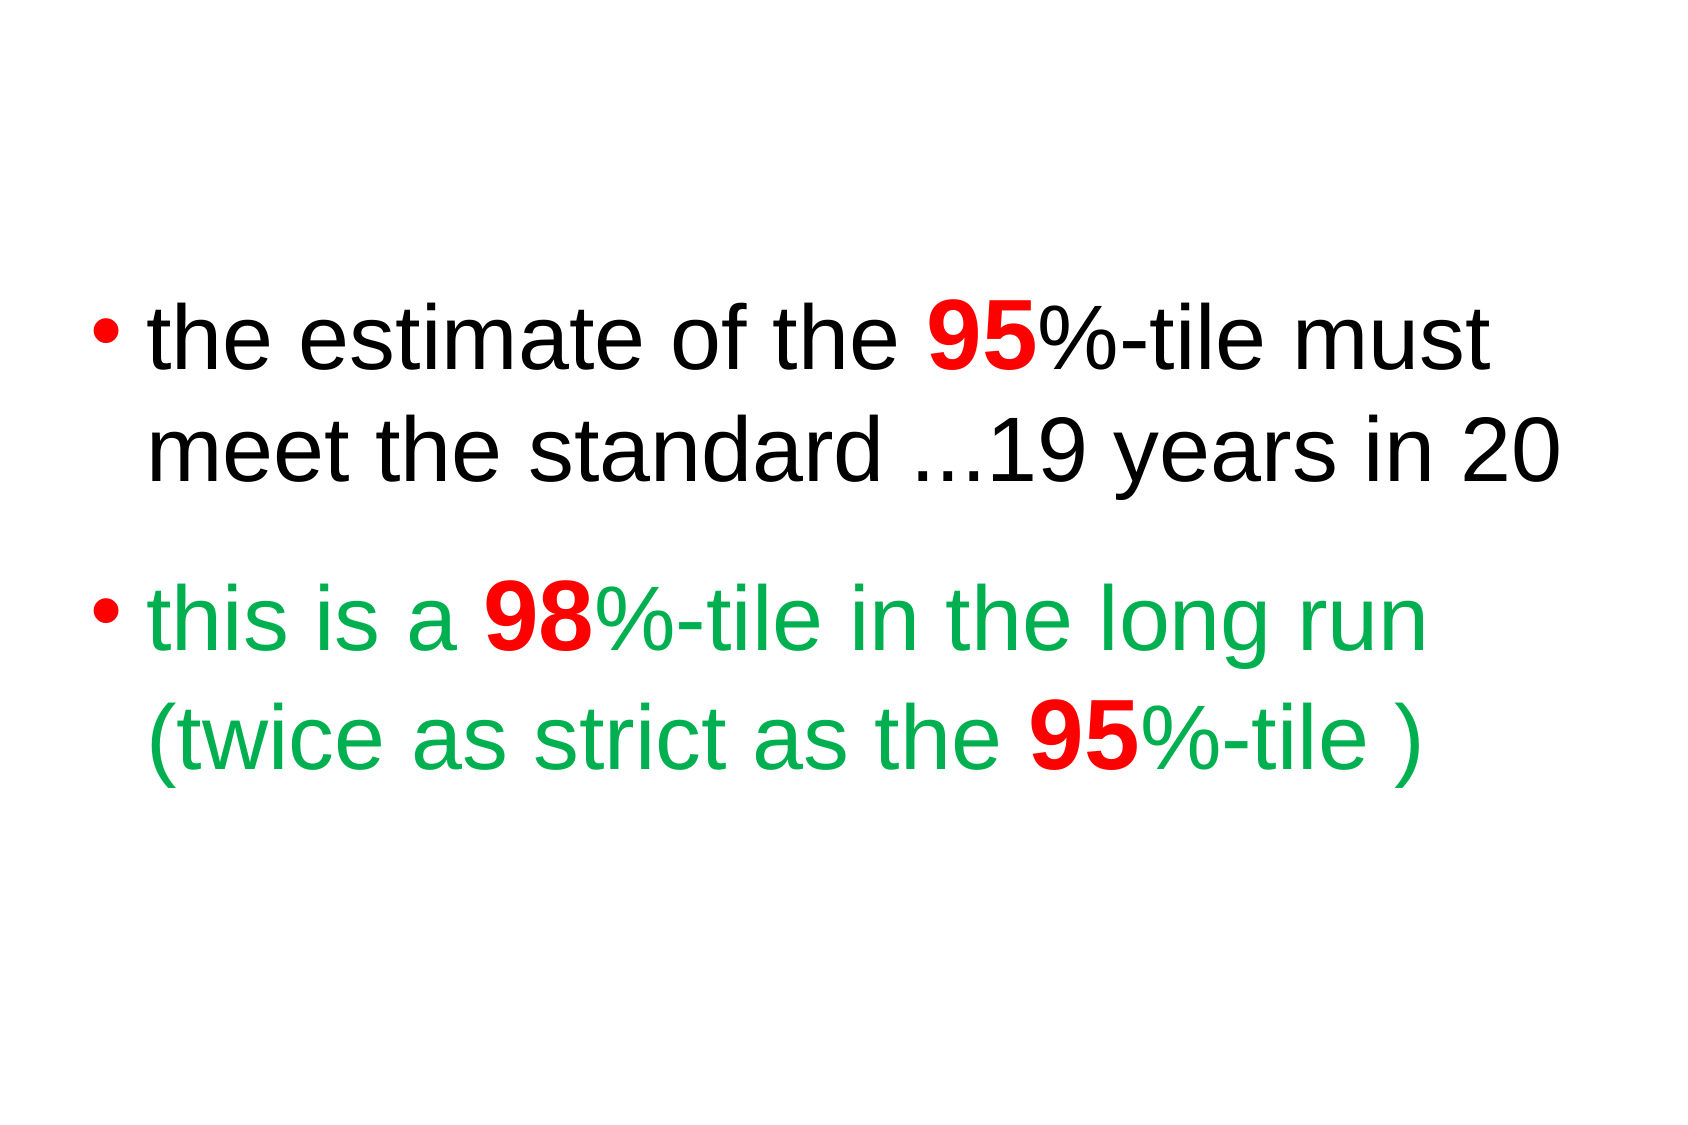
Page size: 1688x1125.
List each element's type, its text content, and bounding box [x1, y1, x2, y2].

list the estimate of the 95%-tile must meet the standard ...19 years in 20 this is a 98%-tile in the long run (twice as strict as the 95%-tile ) [74, 262, 1624, 938]
